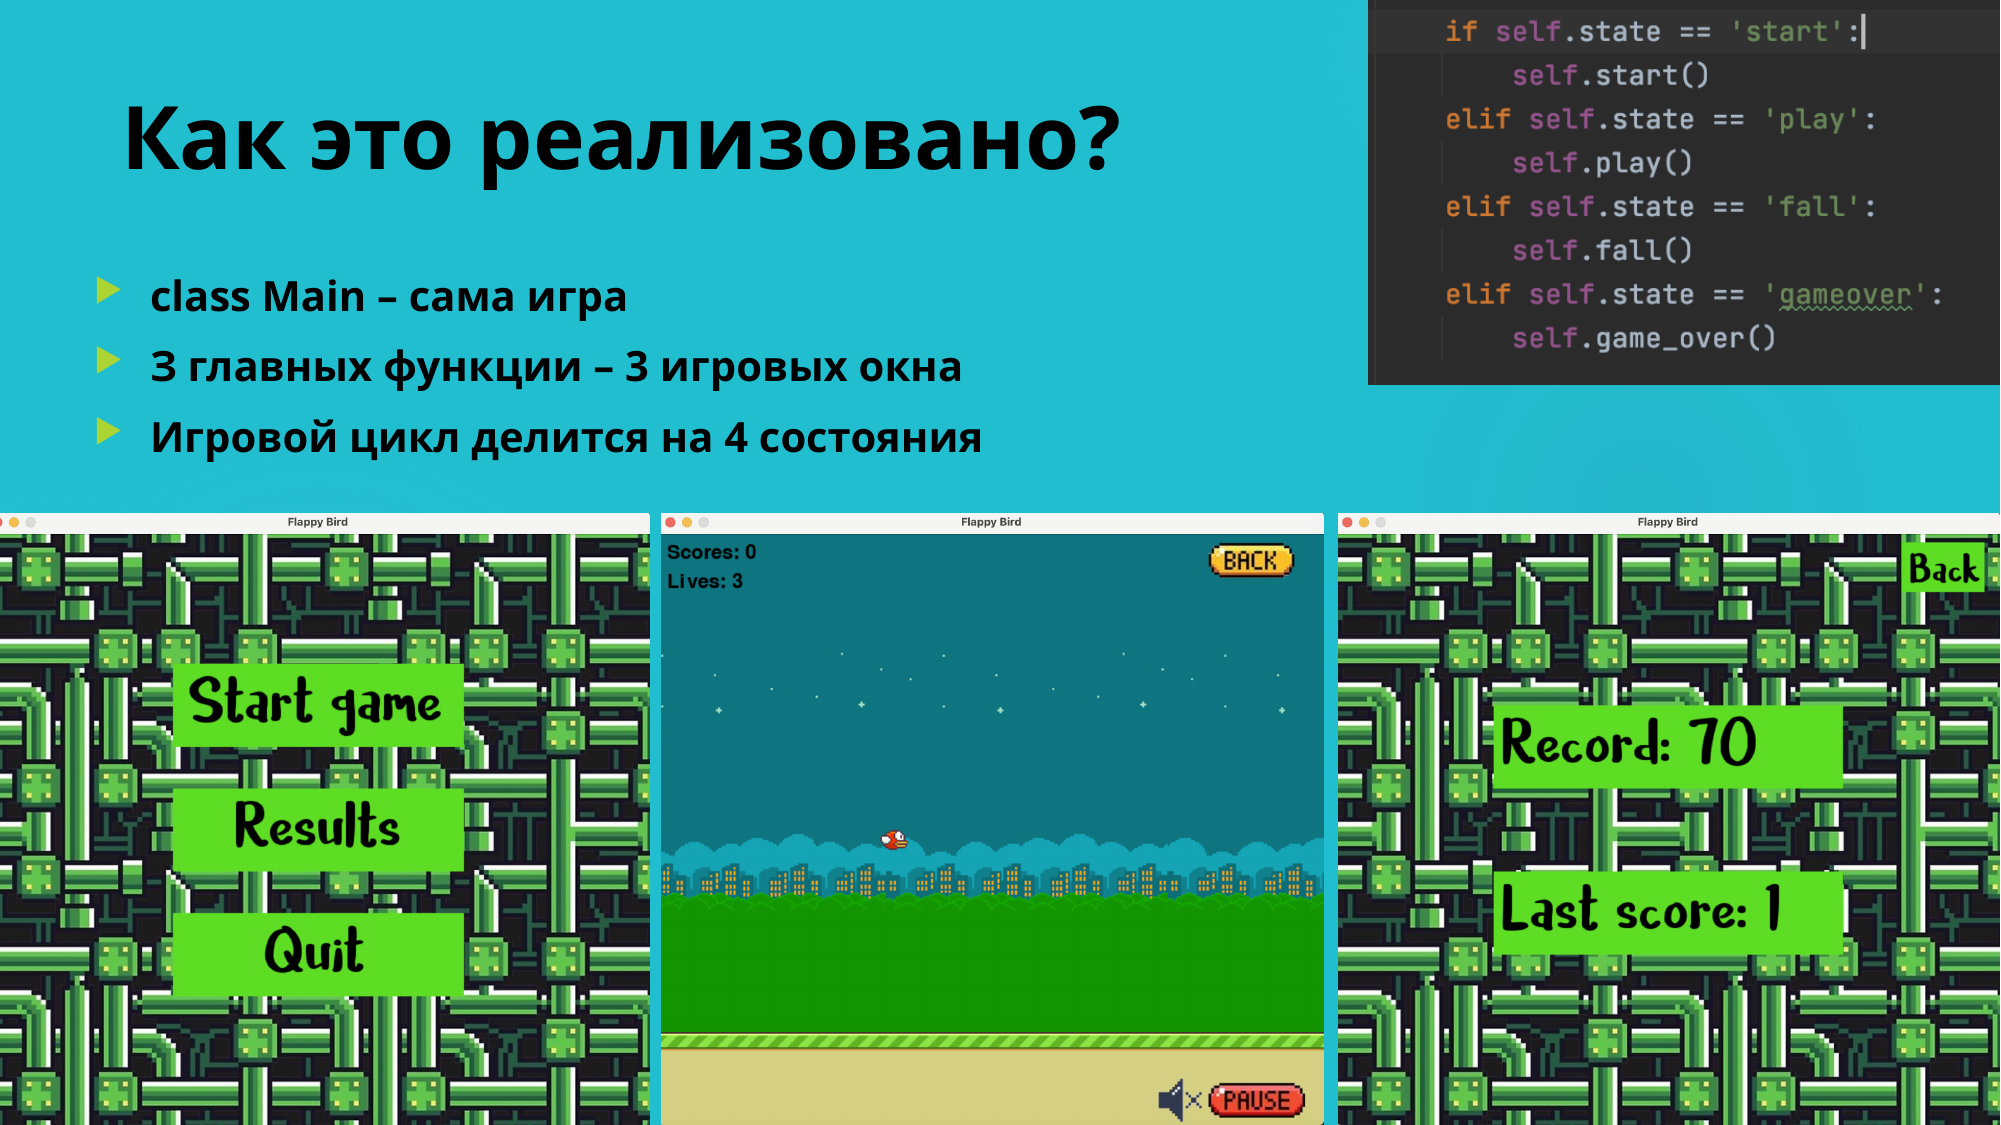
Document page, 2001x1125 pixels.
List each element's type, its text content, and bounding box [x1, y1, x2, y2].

title Как это реализовано? [106, 74, 1362, 261]
list class Main – сама игра З главных функции – 3 игровых окна Игровой цикл делится на 4 состояния [78, 261, 1547, 950]
picture [1338, 512, 2000, 1125]
picture [0, 437, 1324, 1125]
picture [1312, 0, 2000, 386]
